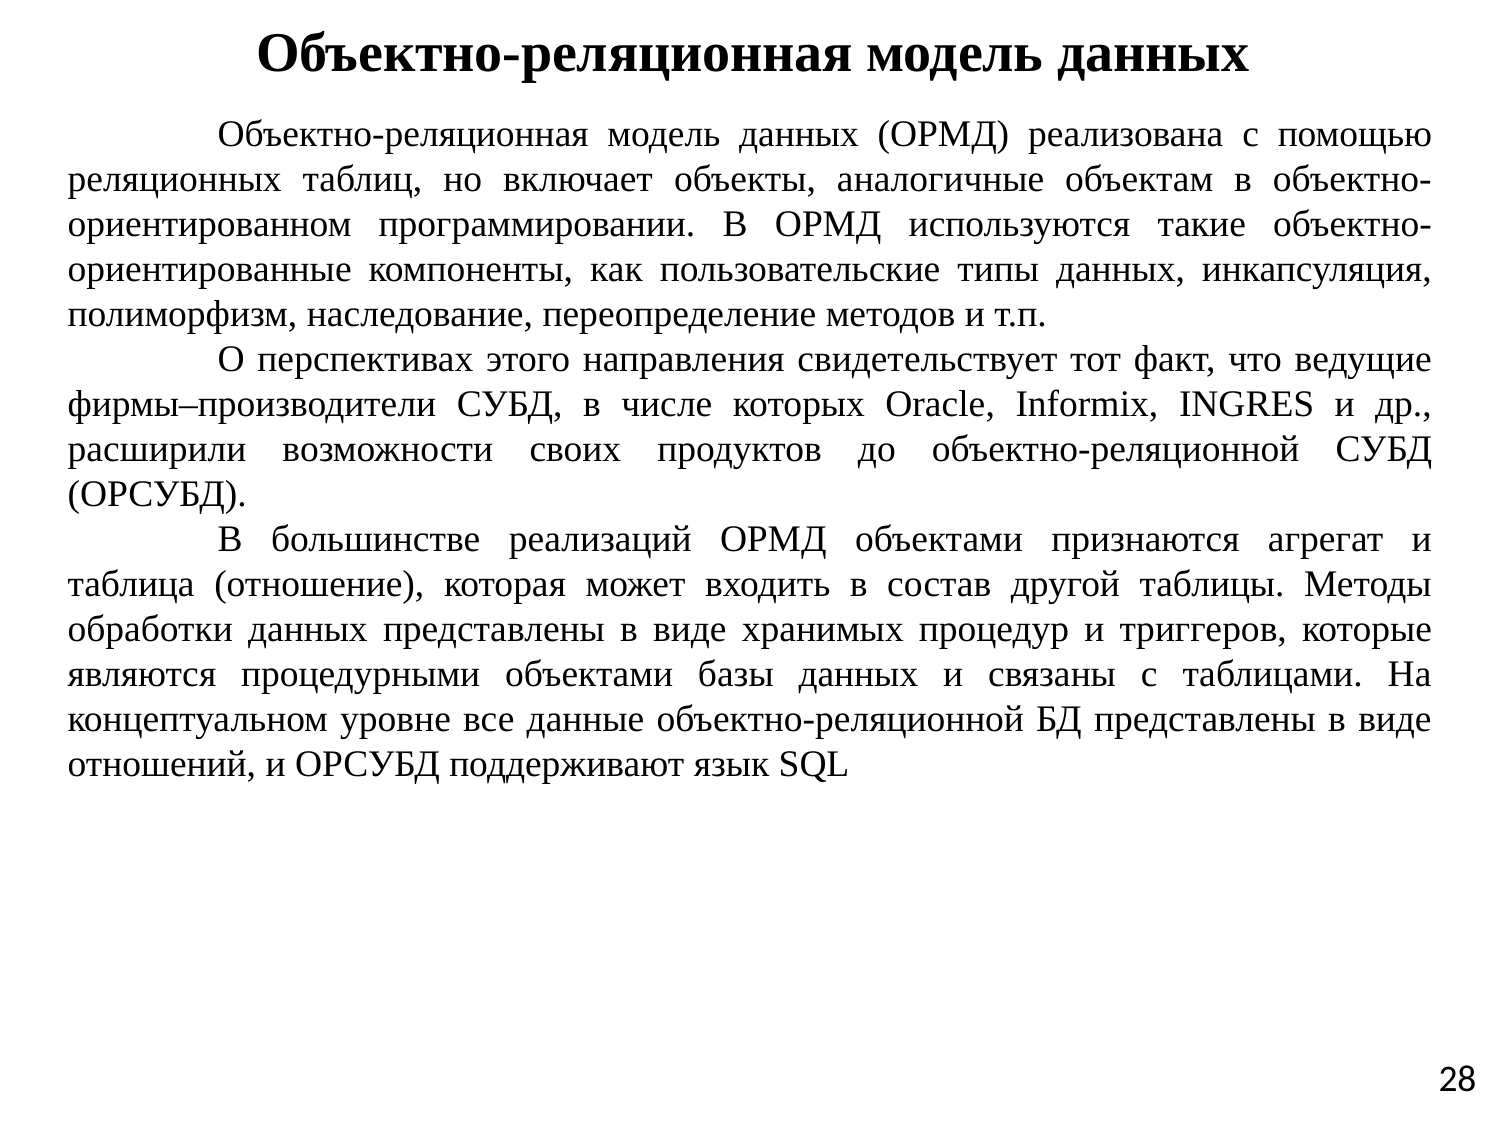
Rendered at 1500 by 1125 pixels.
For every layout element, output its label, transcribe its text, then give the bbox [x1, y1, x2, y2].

title Объектно-реляционная модель данных [32, 7, 1473, 90]
text_box Объектно-реляционная модель данных (ОРМД) реализована с помощью реляционных таблиц, но включает объекты, аналогичные объектам в объектно-ориентированном программировании. В ОРМД используются такие объектно-ориентированные компоненты, как пользовательские типы данных, инкапсуляция, полиморфизм, наследование, переопределение методов и т.п. О перспективах этого направления свидетельствует тот факт, что ведущие фирмы–производители СУБД, в числе которых Oracle, Informix, INGRES и др., расширили возможности своих продуктов до объектно-реляционной СУБД (ОРСУБД). В большинстве реализаций ОРМД объектами признаются агрегат и таблица (отношение), которая может входить в состав другой таблицы. Методы обработки данных представлены в виде хранимых процедур и триггеров, которые являются процедурными объектами базы данных и связаны с таблицами. На концептуальном уровне все данные объектно-реляционной БД представлены в виде отношений, и ОРСУБД поддерживают язык SQL [53, 101, 1448, 792]
text_box 28 [1423, 1046, 1492, 1107]
